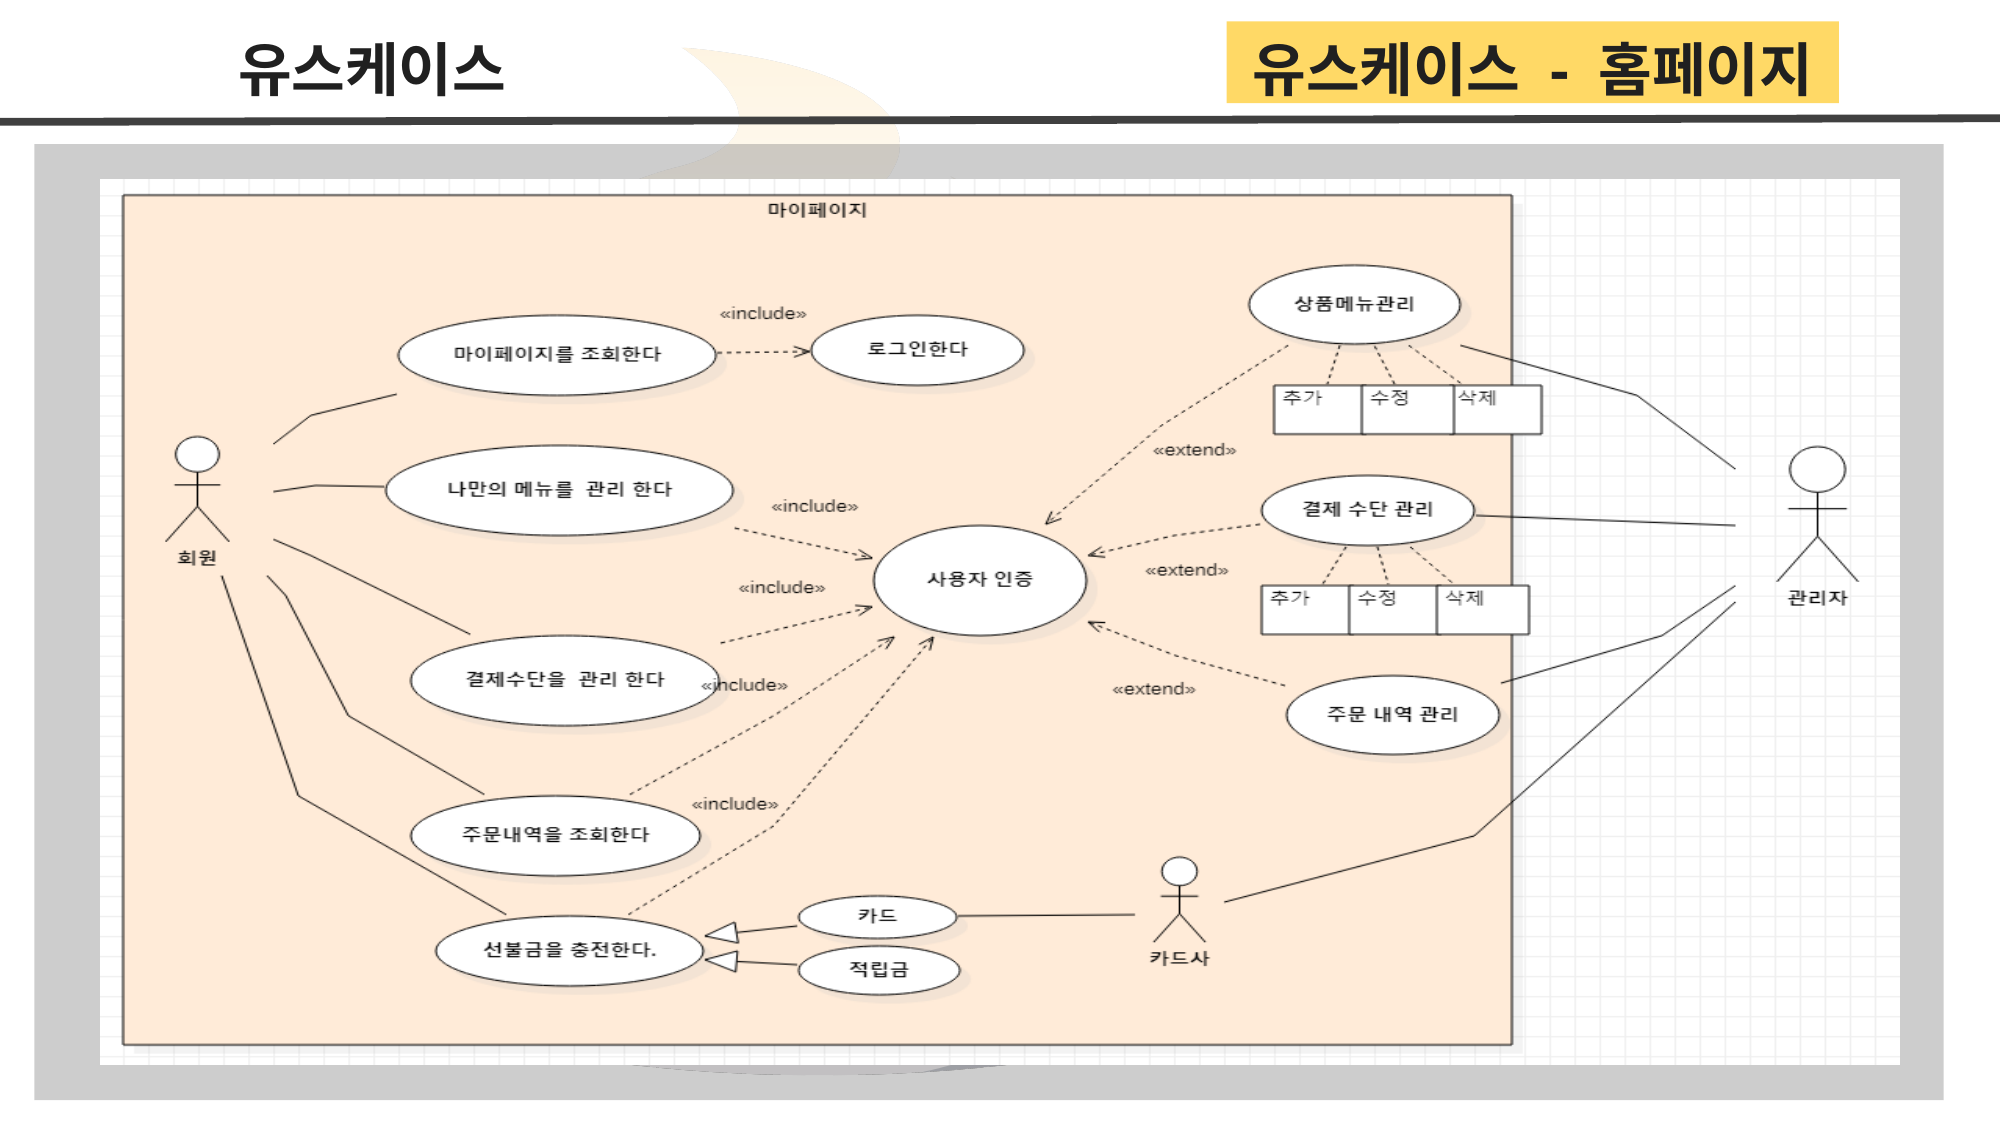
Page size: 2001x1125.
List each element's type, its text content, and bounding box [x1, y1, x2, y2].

picture [0, 0, 2001, 1125]
text_box 유스케이스 - 홈페이지 [1226, 21, 1839, 104]
text_box [33, 143, 1945, 1101]
text_box 유스케이스 [39, 21, 706, 103]
